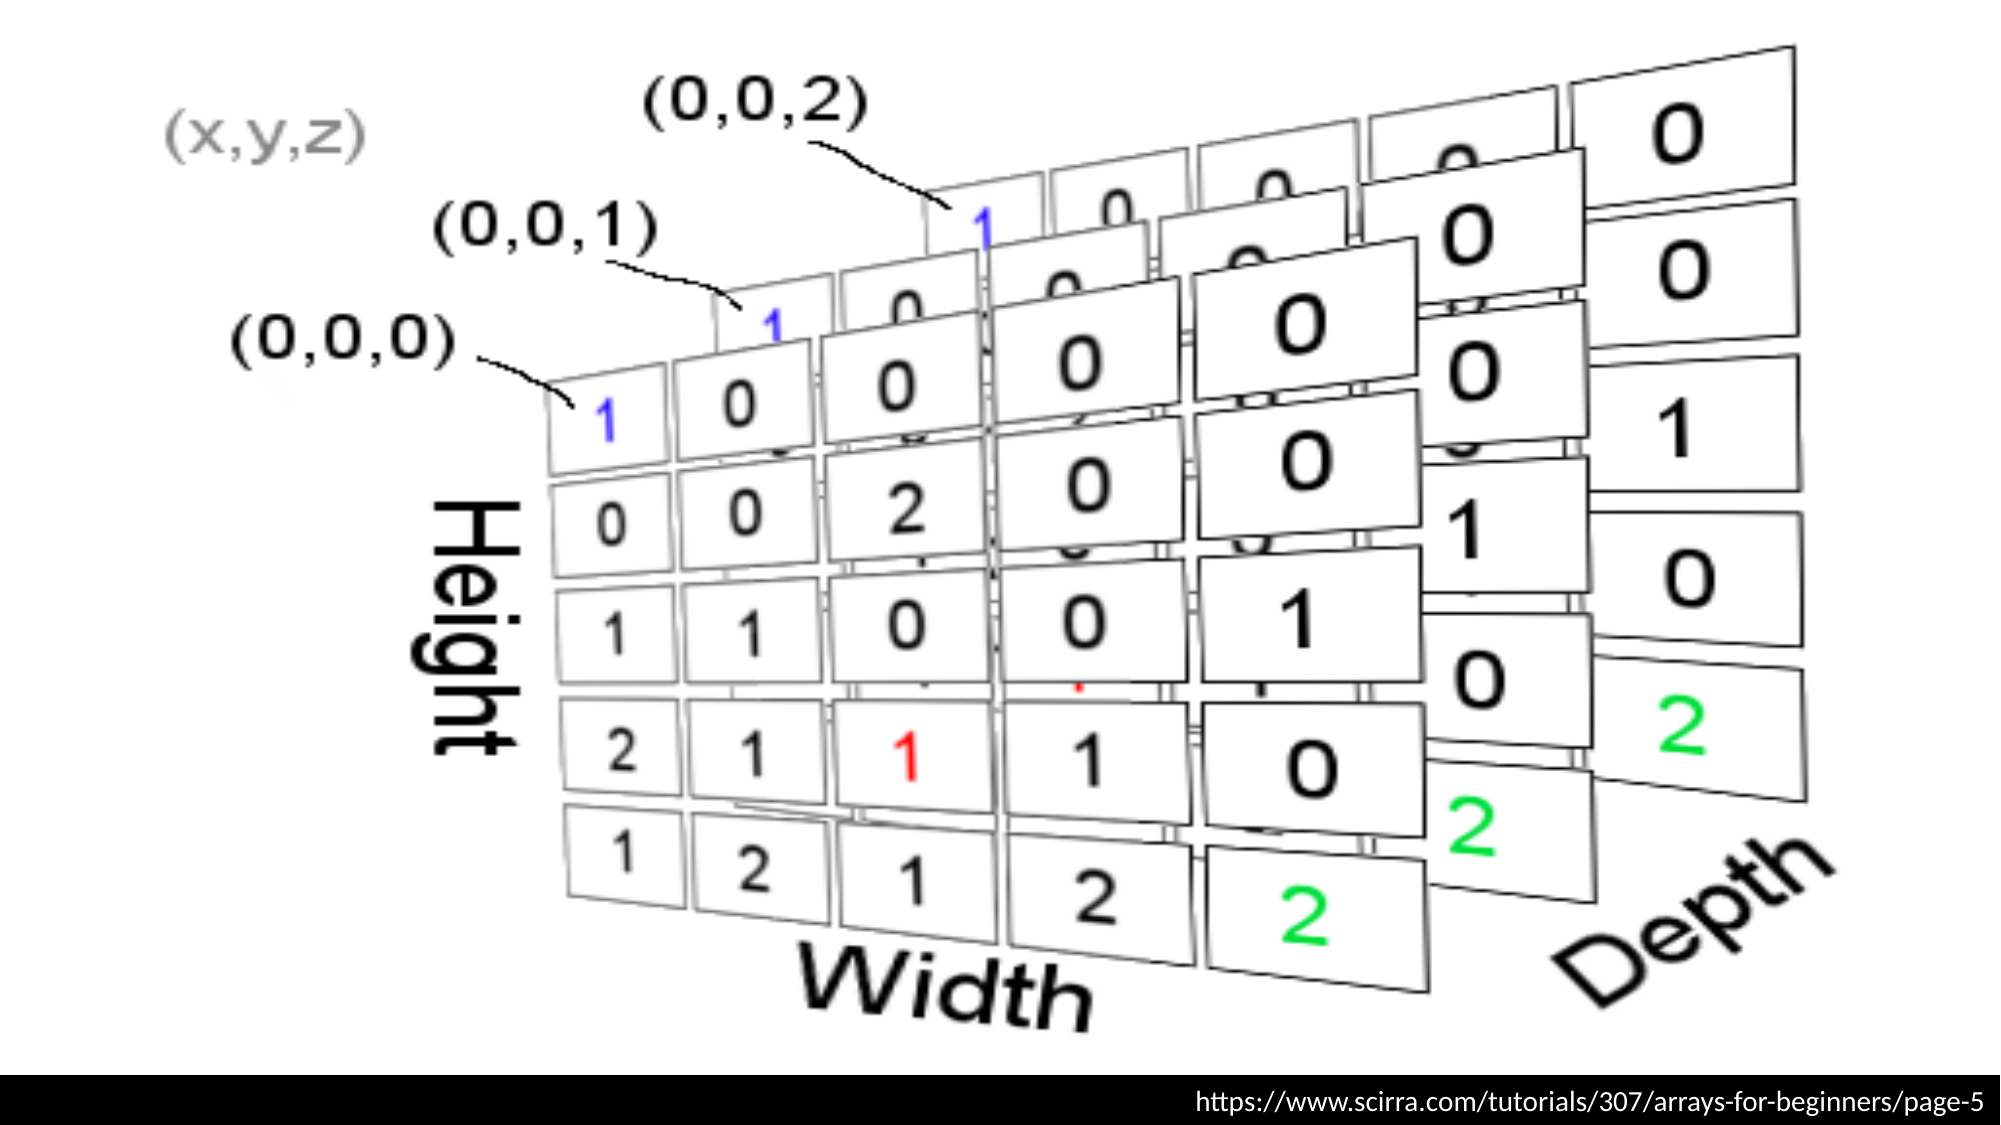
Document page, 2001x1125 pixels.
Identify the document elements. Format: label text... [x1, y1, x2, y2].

text_box https://www.scirra.com/tutorials/307/arrays-for-beginners/page-5 [732, 1086, 2000, 1125]
picture [0, 0, 2000, 1075]
